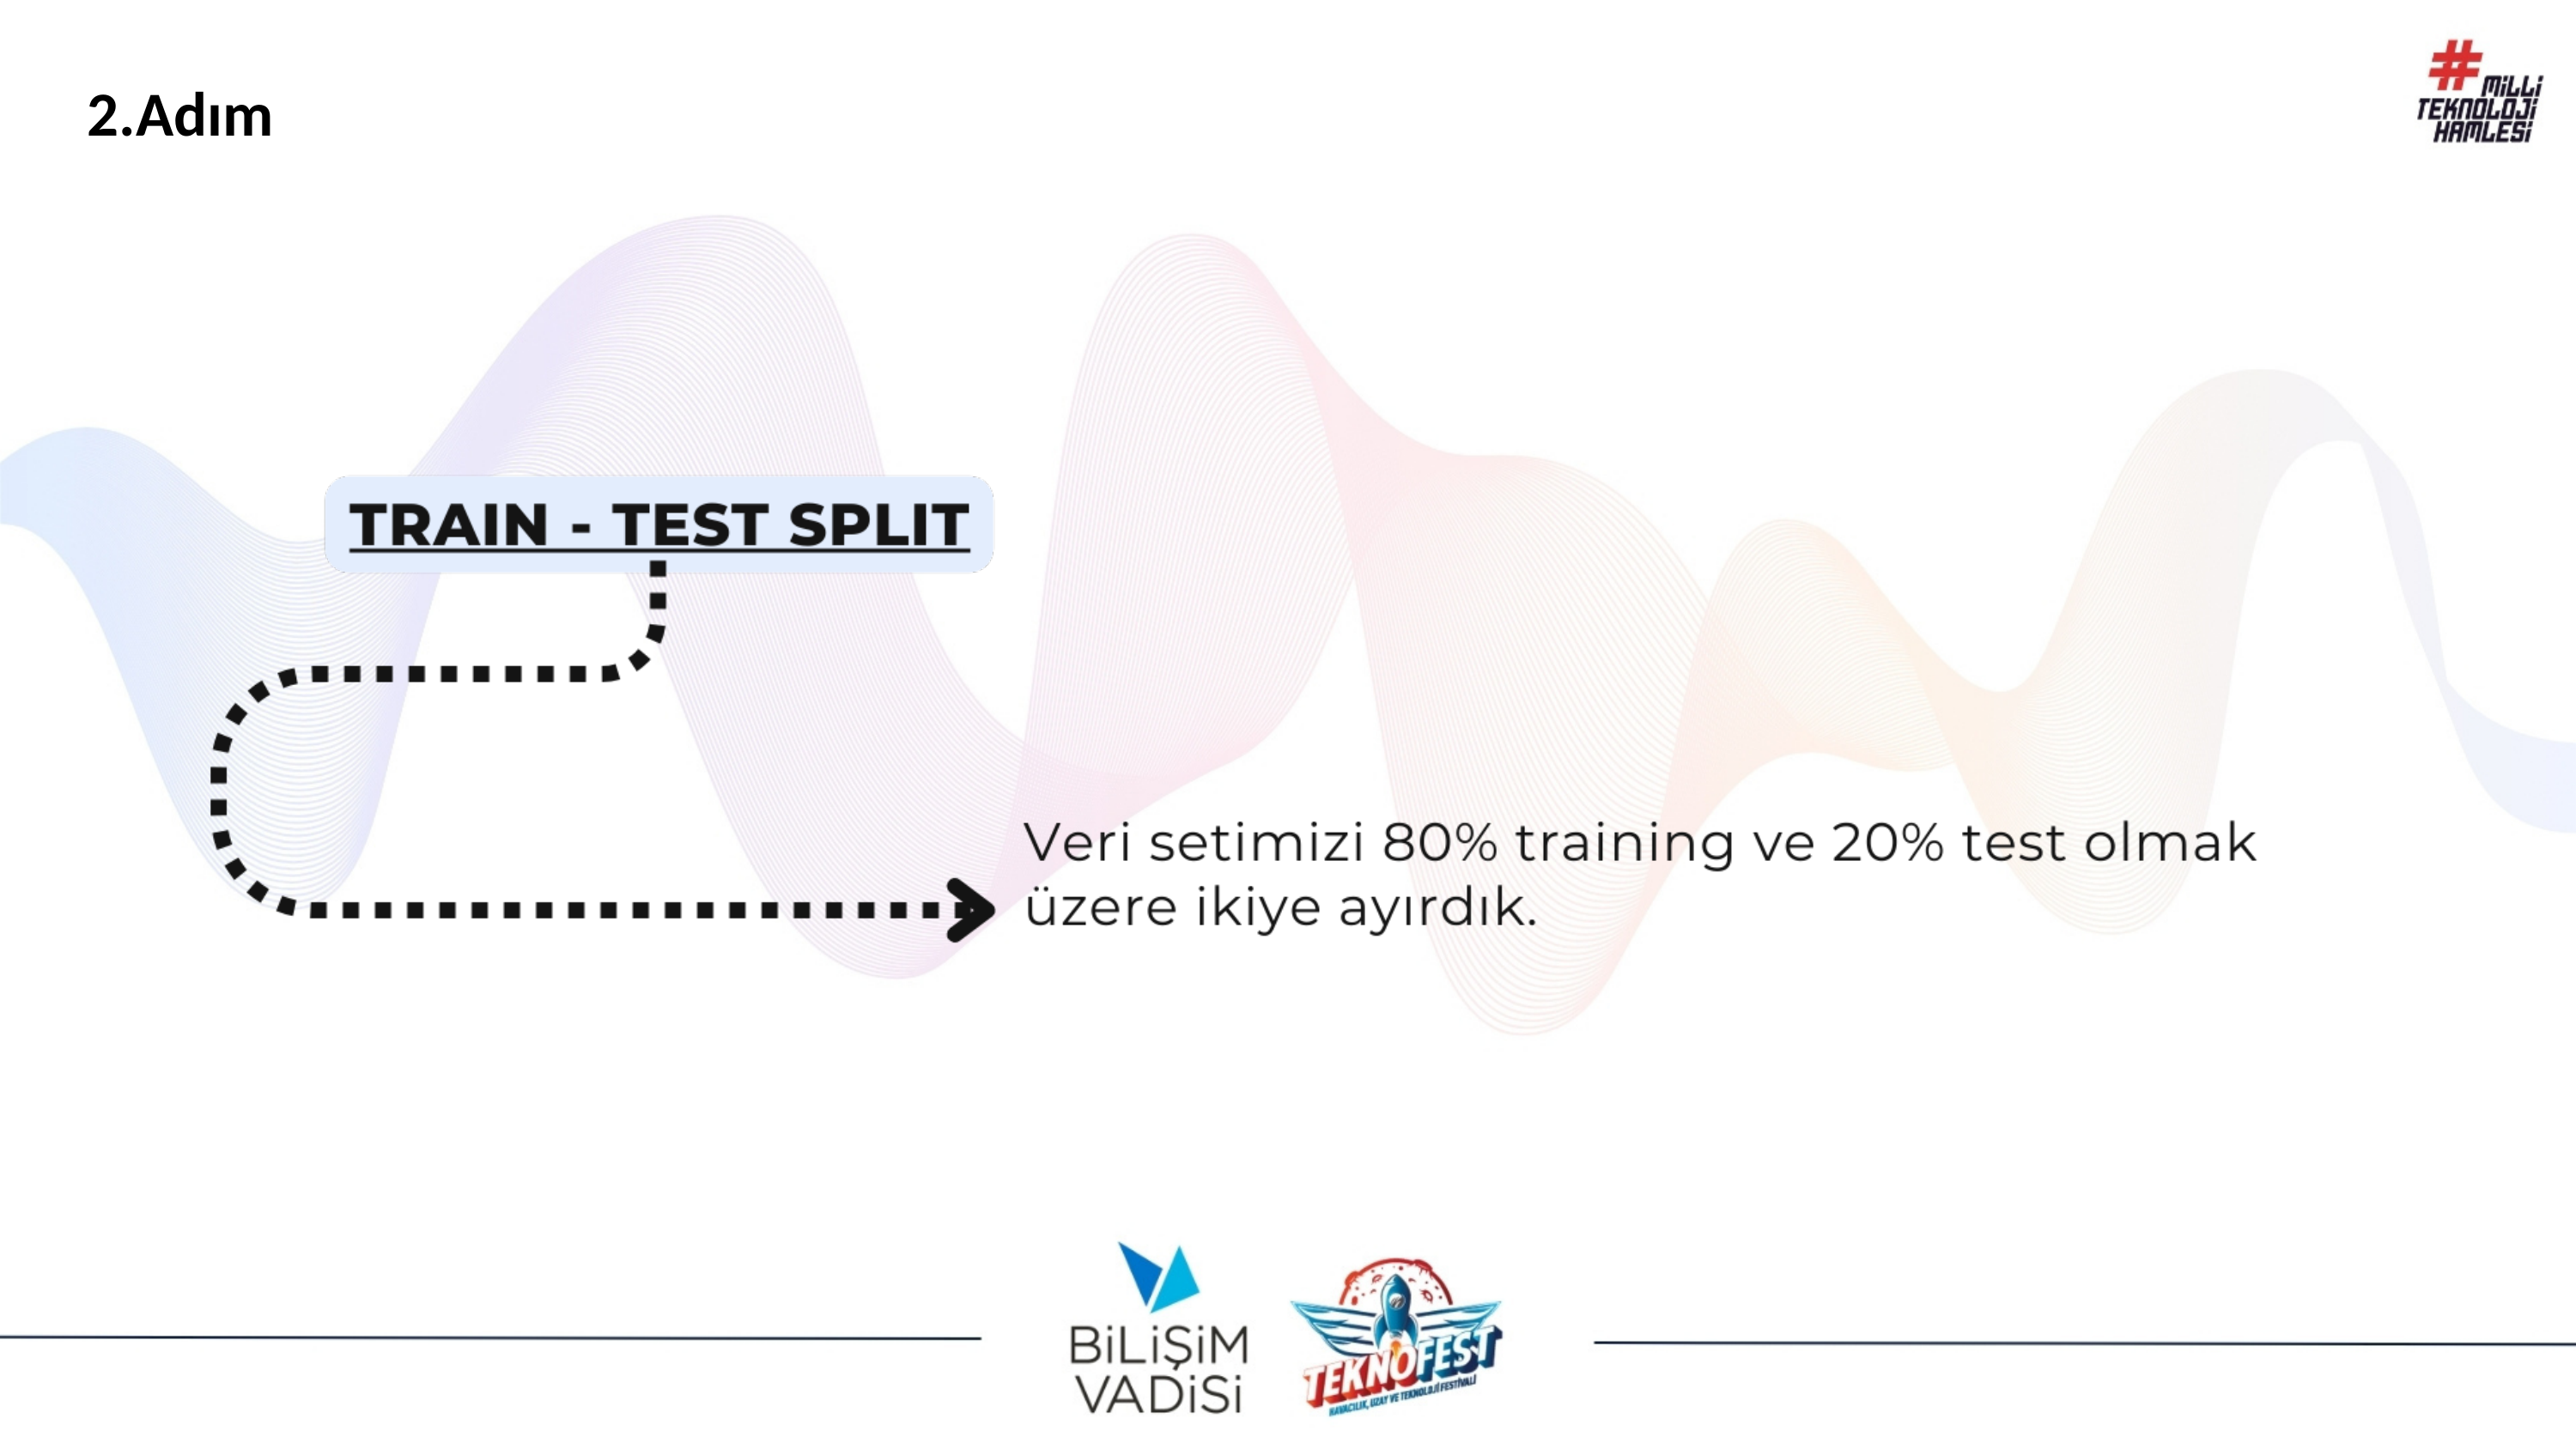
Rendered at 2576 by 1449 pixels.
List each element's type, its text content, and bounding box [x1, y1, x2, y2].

text_box 2.Adım [74, 61, 340, 167]
text_box [0, 0, 2576, 1449]
picture [179, 463, 2397, 959]
